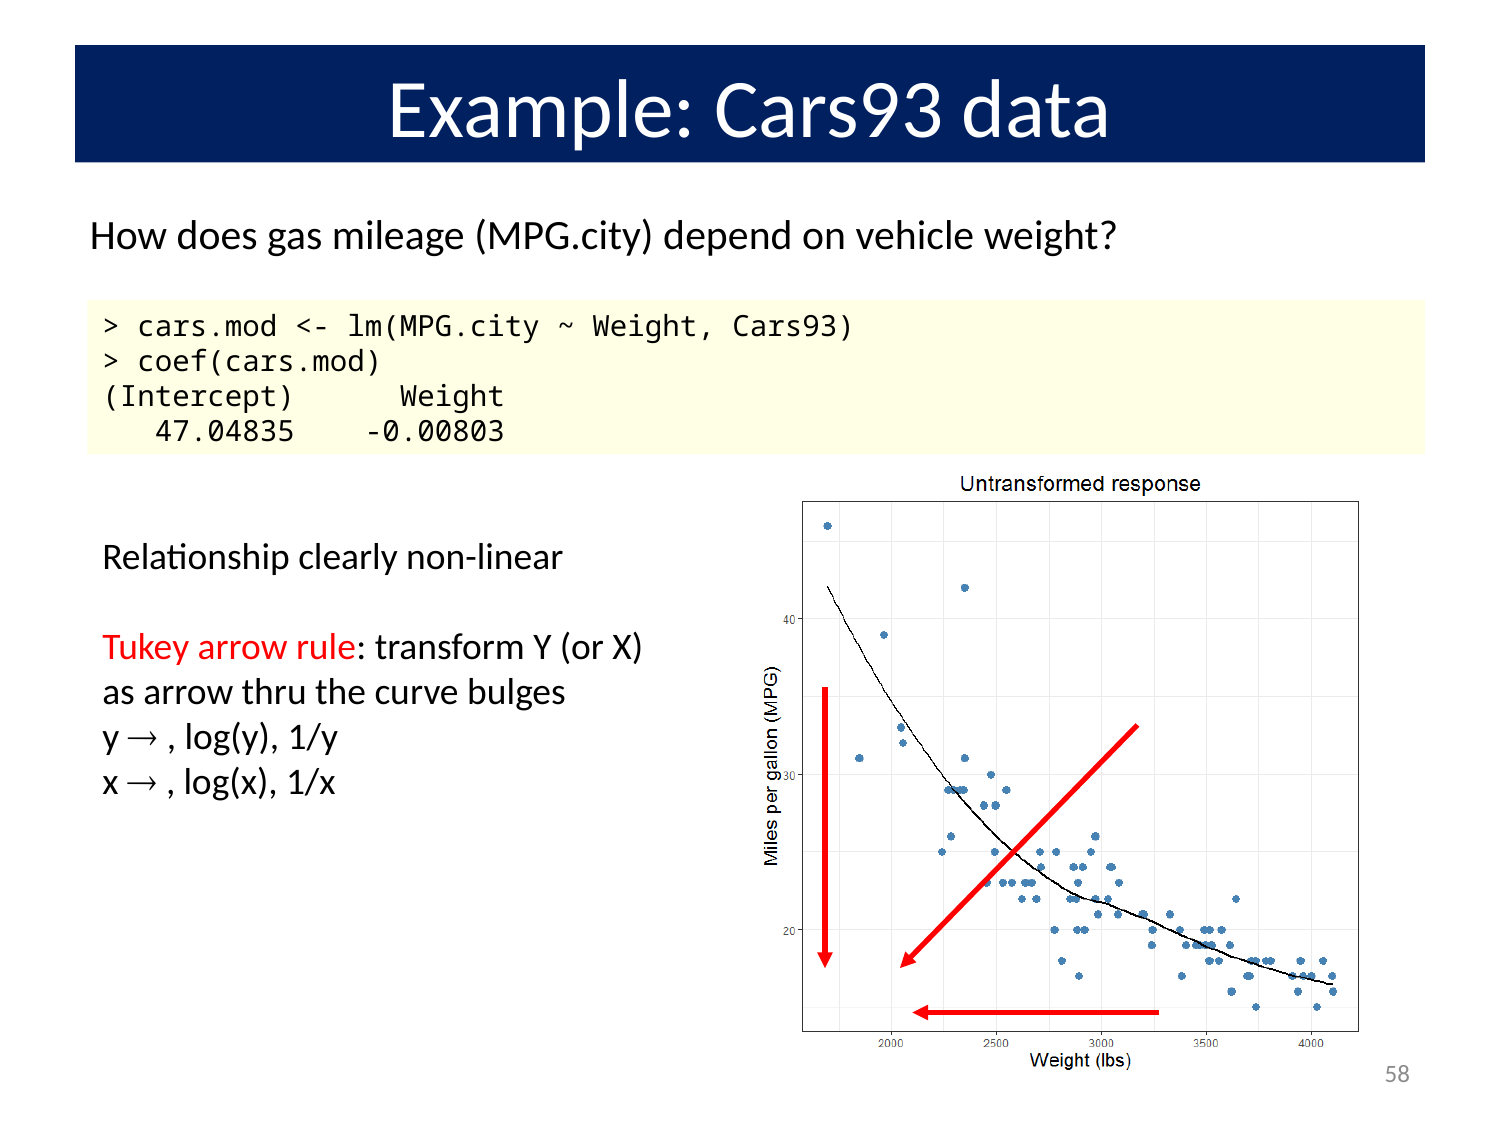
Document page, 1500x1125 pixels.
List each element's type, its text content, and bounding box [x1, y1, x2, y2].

picture [754, 467, 1365, 1077]
title Example: Cars93 data [75, 45, 1425, 163]
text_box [899, 724, 1138, 969]
text_box > cars.mod <- lm(MPG.city ~ Weight, Cars93) > coef(cars.mod) (Intercept) Weight 47.04835 -0.00803 [87, 299, 1425, 455]
text_box How does gas mileage (MPG.city) depend on vehicle weight? [74, 200, 1425, 265]
slide_number 58 [1074, 1042, 1425, 1103]
